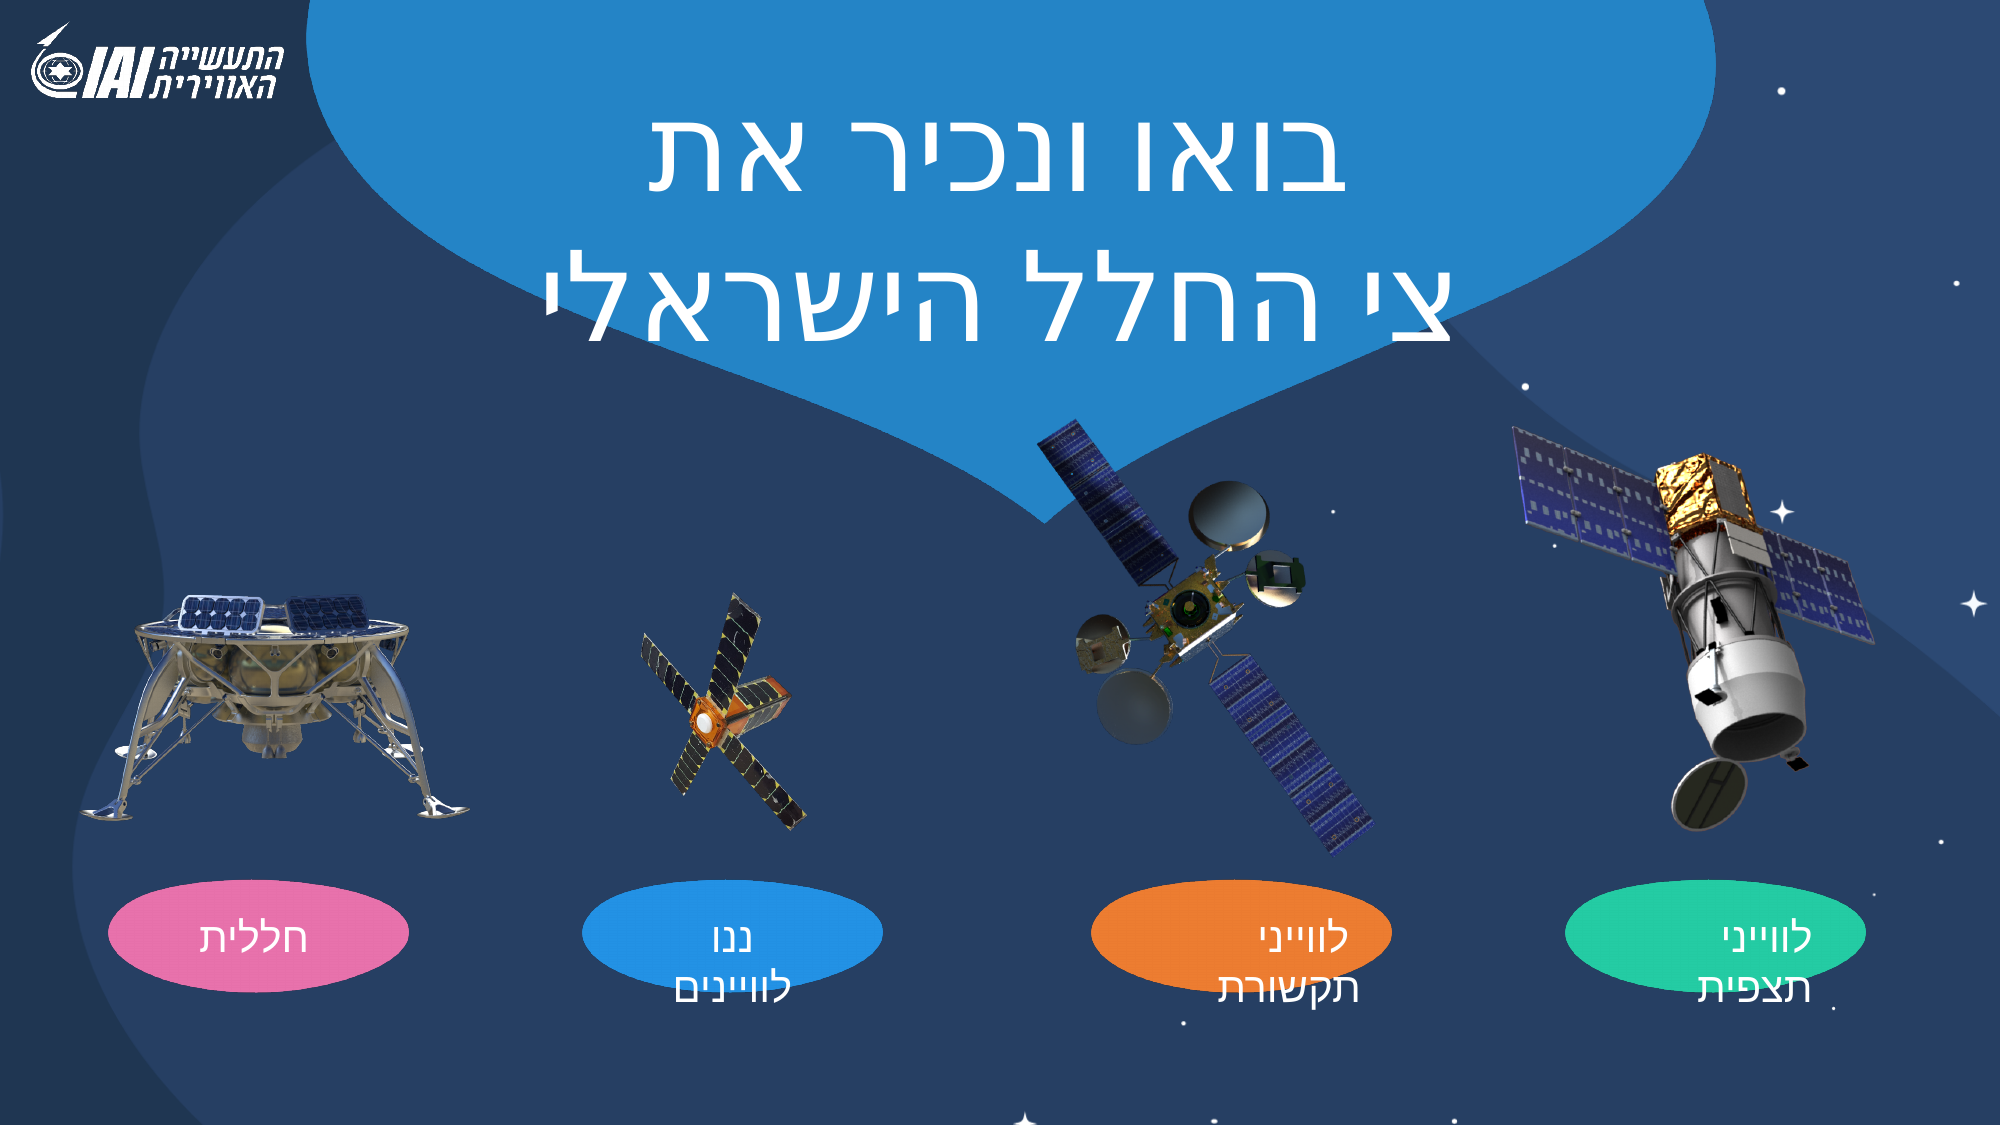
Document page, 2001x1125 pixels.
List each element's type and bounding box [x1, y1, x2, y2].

text_box [581, 879, 883, 993]
text_box [1091, 879, 1393, 993]
picture [0, 0, 2000, 1125]
text_box [107, 879, 409, 993]
text_box [1564, 879, 1866, 993]
